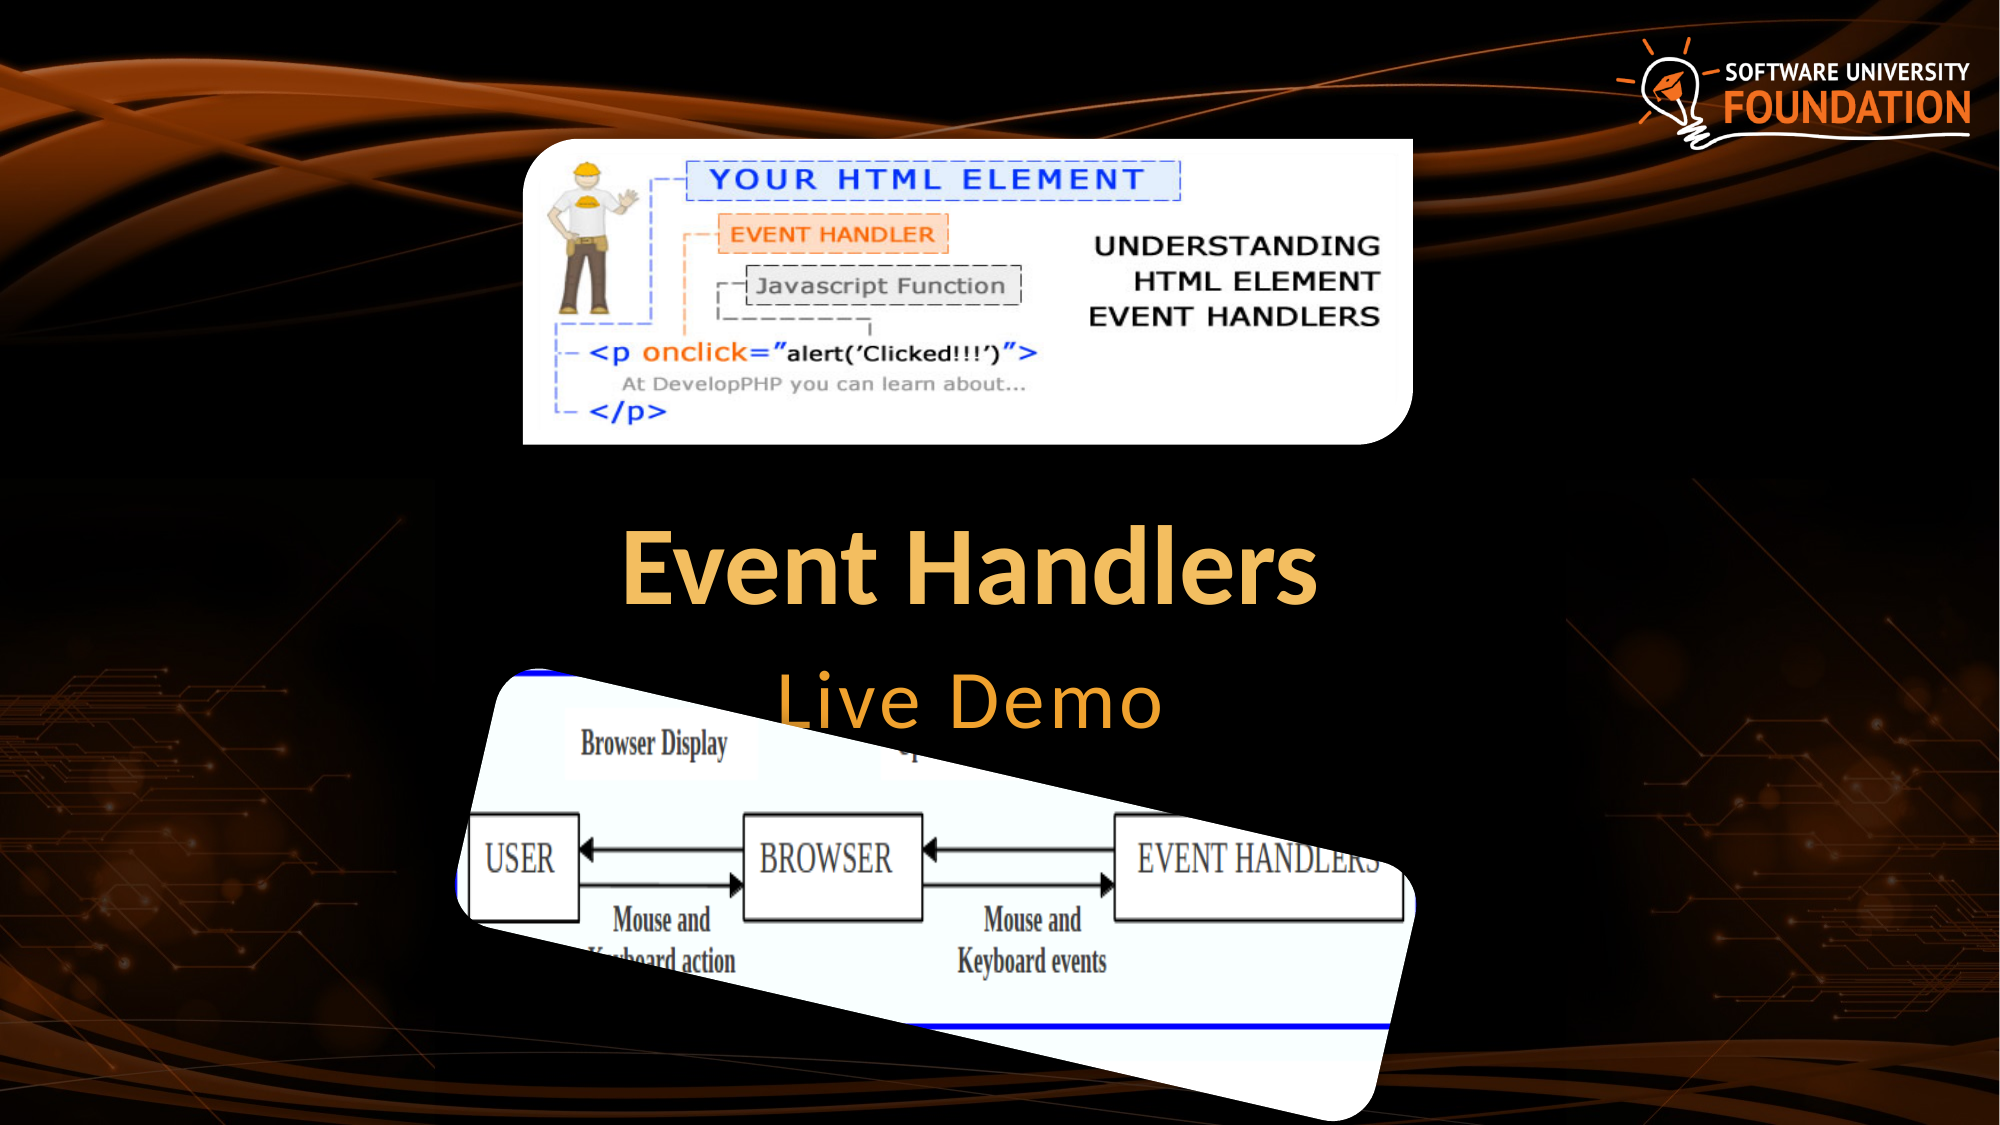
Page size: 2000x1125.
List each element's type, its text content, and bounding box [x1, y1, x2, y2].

picture [0, 0, 2000, 1125]
list Live Demo [237, 634, 1704, 748]
title Event Handlers [159, 500, 1782, 635]
